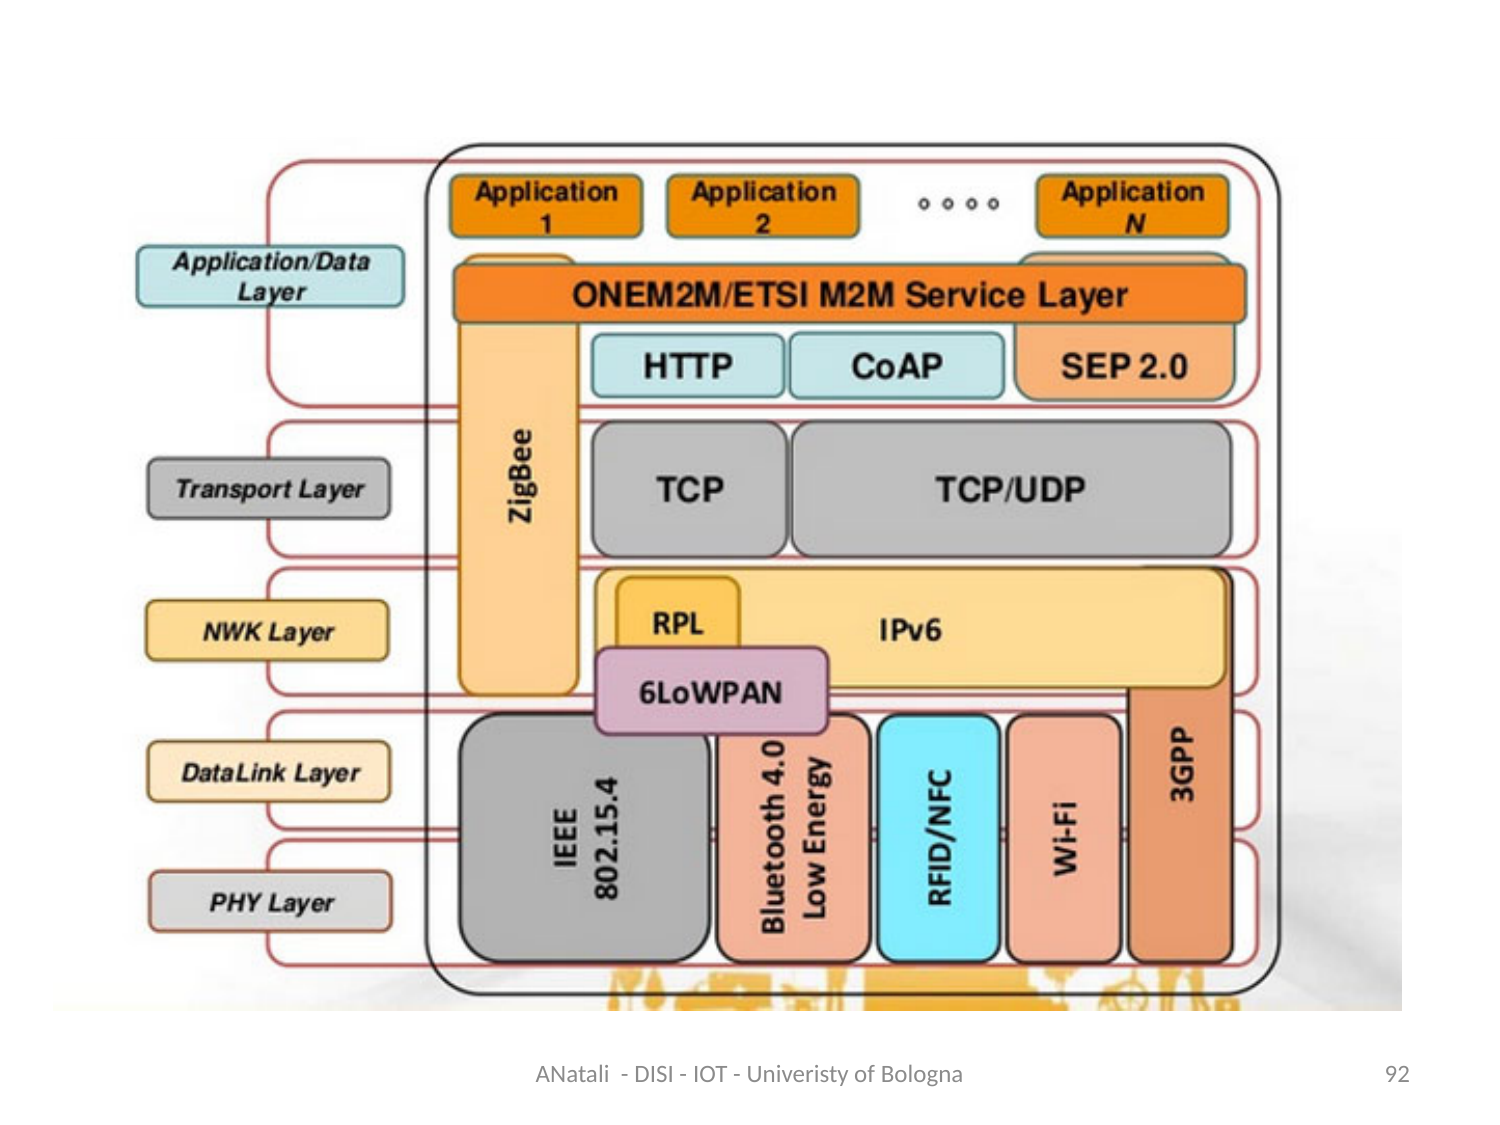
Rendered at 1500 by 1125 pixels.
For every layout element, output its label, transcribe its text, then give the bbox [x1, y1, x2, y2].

footer ANatali - DISI - IOT - Univeristy of Bologna [512, 1042, 988, 1103]
slide_number 92 [1074, 1042, 1425, 1103]
picture [52, 136, 1402, 1011]
